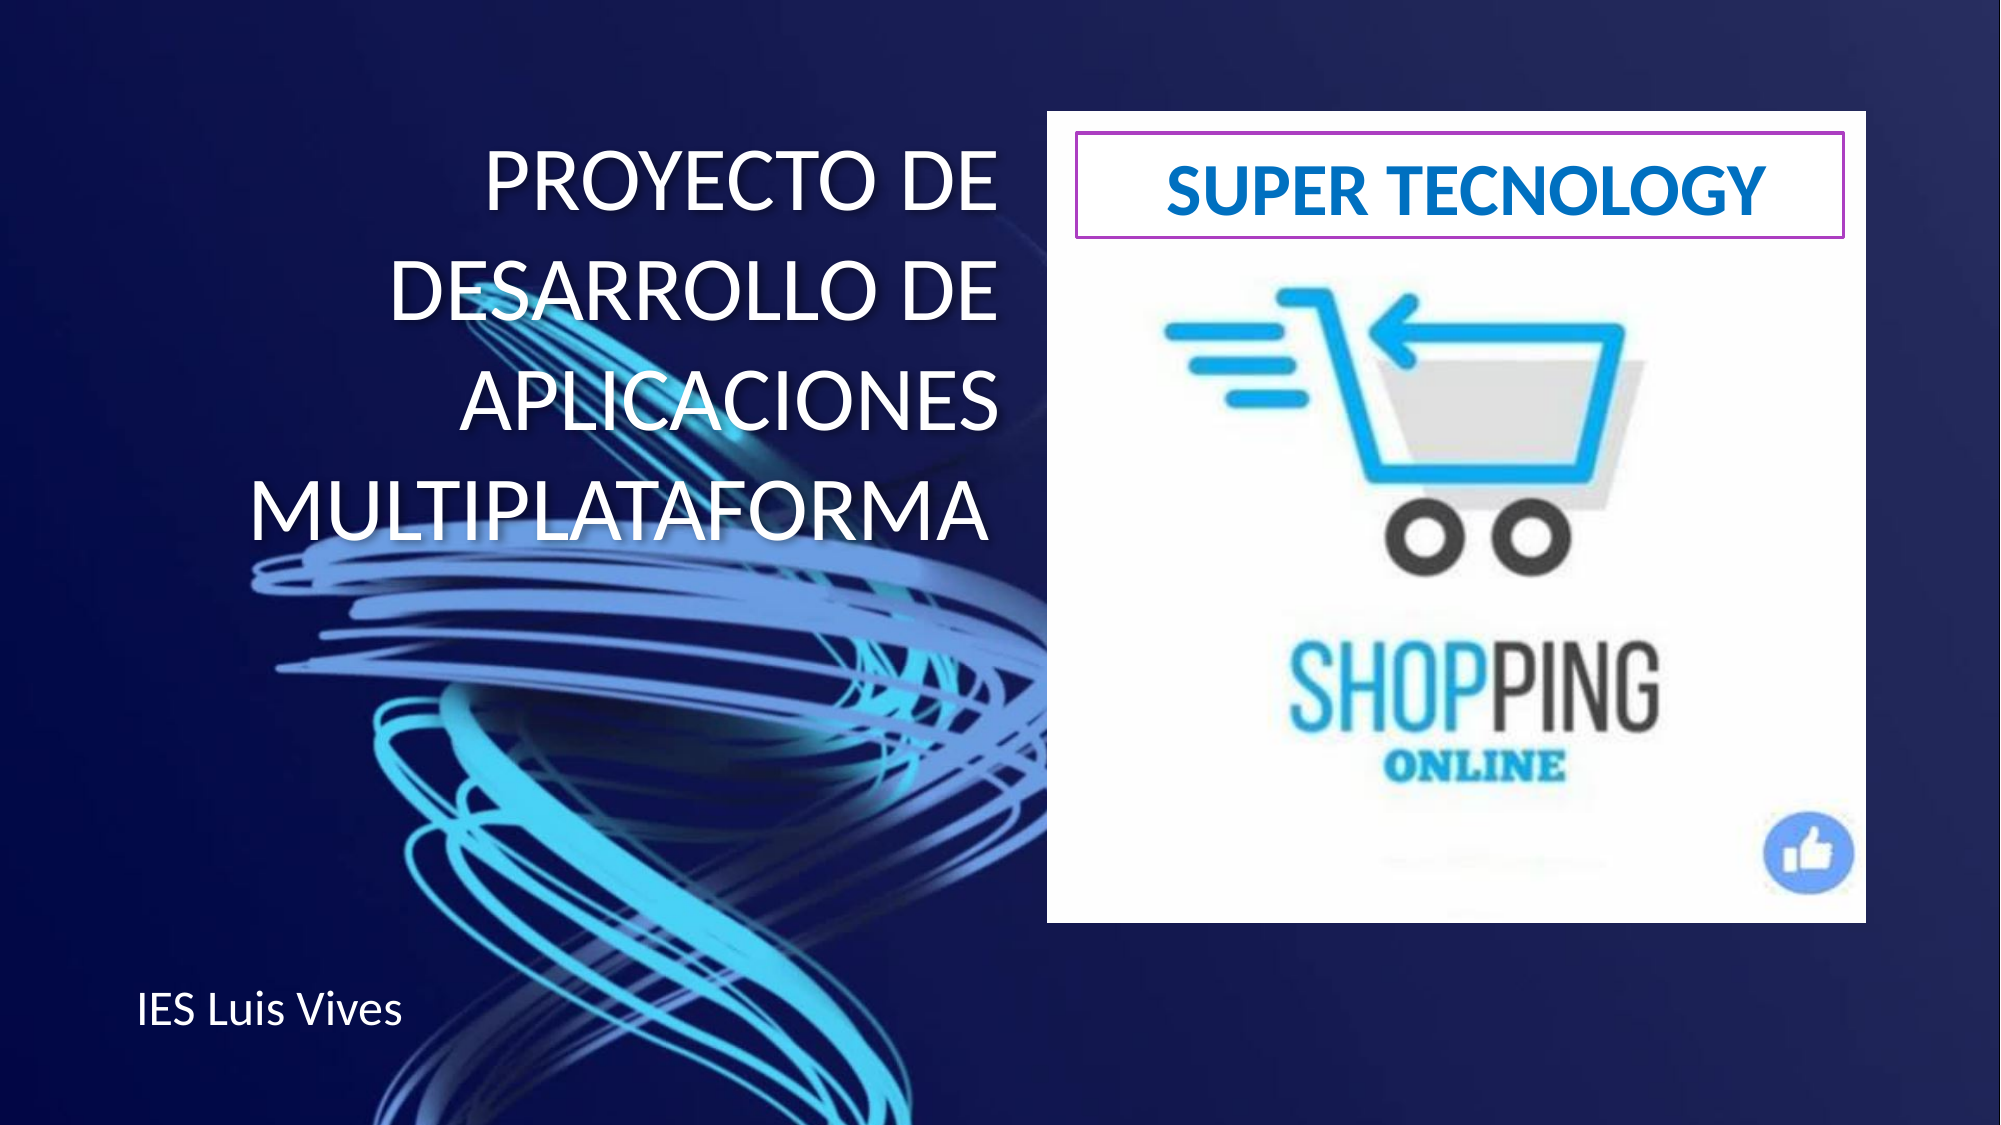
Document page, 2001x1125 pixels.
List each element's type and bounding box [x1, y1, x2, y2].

text_box [0, 0, 2000, 1125]
picture [1047, 110, 1866, 924]
